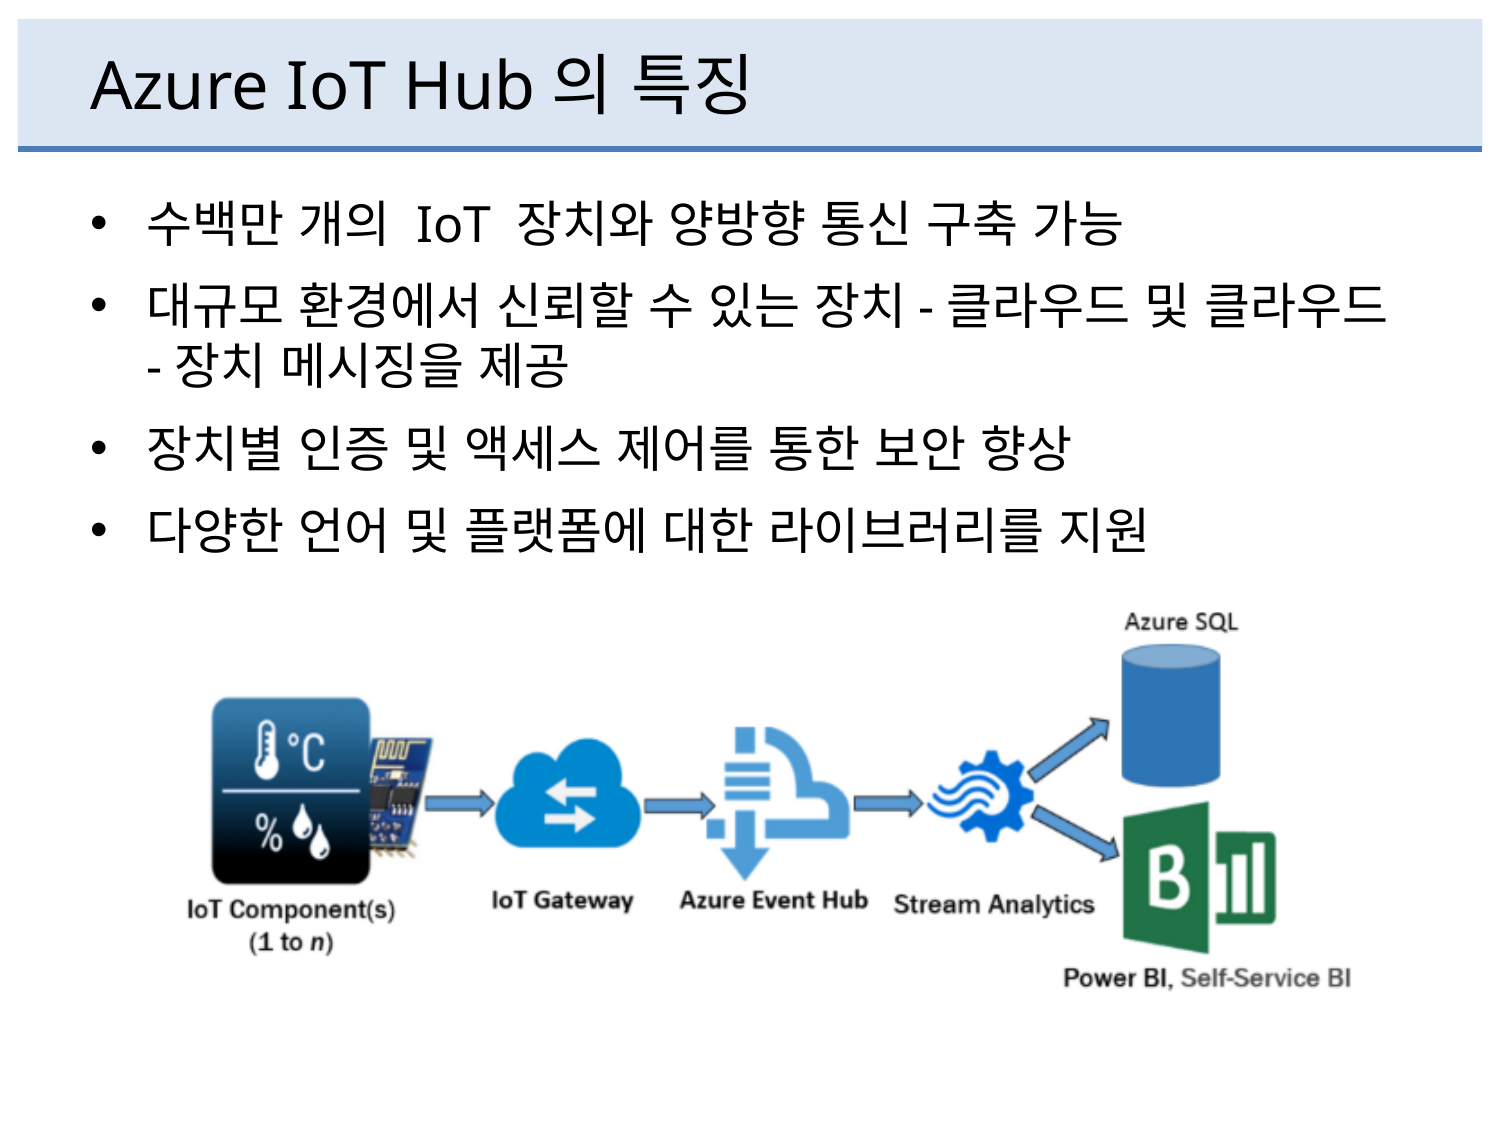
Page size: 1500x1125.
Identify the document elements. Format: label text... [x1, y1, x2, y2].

picture [135, 612, 1372, 1003]
list 수백만 개의 IoT 장치와 양방향 통신 구축 가능 대규모 환경에서 신뢰할 수 있는 장치-클라우드 및 클라우드-장치 메시징을 제공 장치별 인증 및 액세스 제어를 통한 보안 향상 다양한 언어 및 플랫폼에 대한 라이브러리를 지원 [75, 184, 1425, 1012]
title Azure IoT Hub의 특징 [75, 19, 857, 147]
